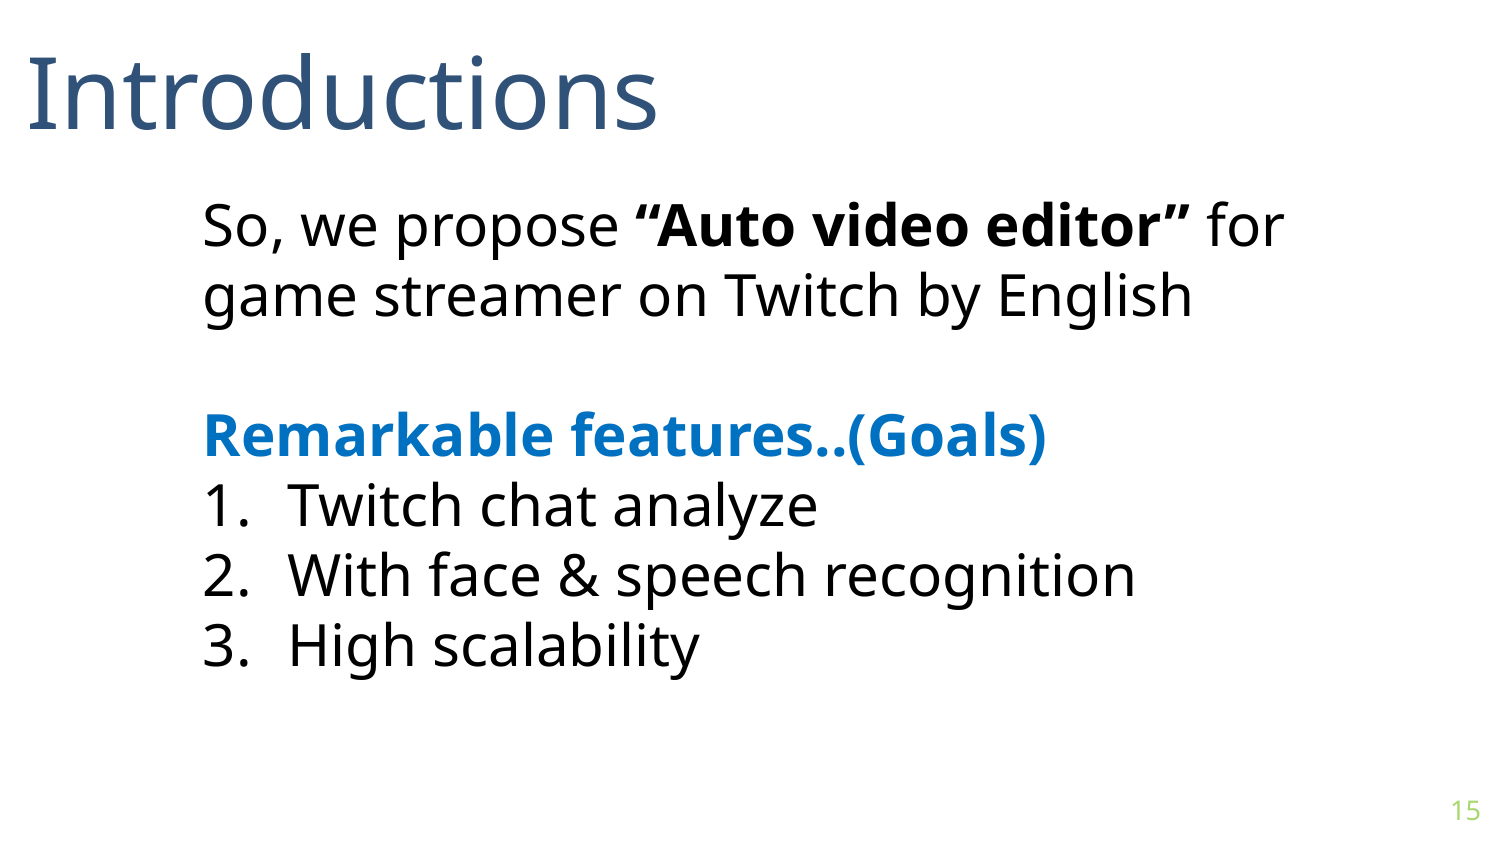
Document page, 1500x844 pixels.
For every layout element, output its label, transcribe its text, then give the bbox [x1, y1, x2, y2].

text_box So, we propose “Auto video editor” for game streamer on Twitch by English Remarkable features..(Goals) Twitch chat analyze With face & speech recognition High scalability [188, 180, 1327, 744]
text_box Introductions [26, 8, 1060, 150]
slide_number 15 [1391, 779, 1482, 844]
